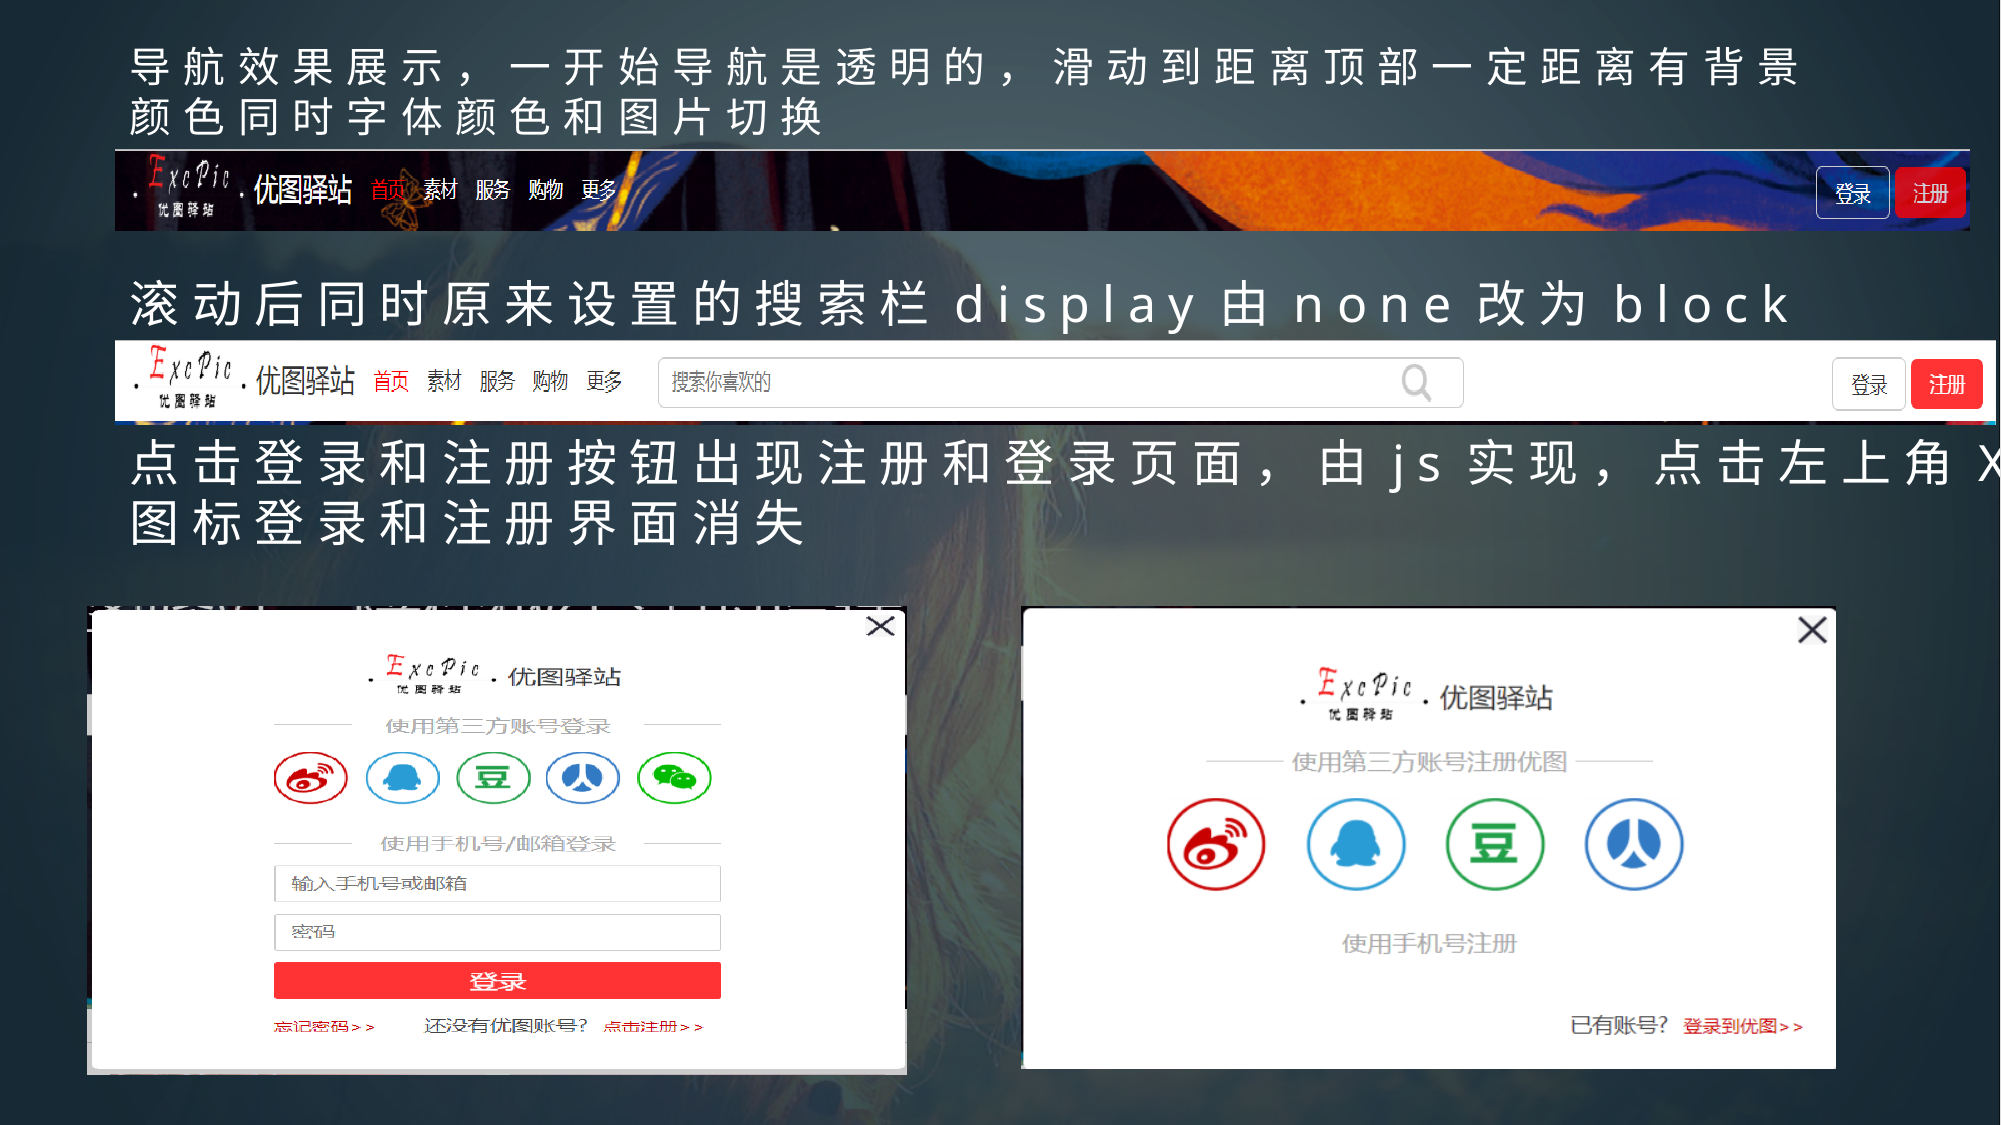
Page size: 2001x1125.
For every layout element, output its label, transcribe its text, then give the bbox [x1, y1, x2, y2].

text_box 滚动后同时原来设置的搜索栏display由none改为block [115, 265, 1867, 340]
picture [0, 0, 2001, 1125]
text_box 点击登录和注册按钮出现注册和登录页面，由js实现，点击左上角X图标登录和注册界面消失 [115, 424, 2000, 560]
text_box 导航效果展示，一开始导航是透明的，滑动到距离顶部一定距离有背景颜色同时字体颜色和图片切换 [115, 33, 1867, 149]
